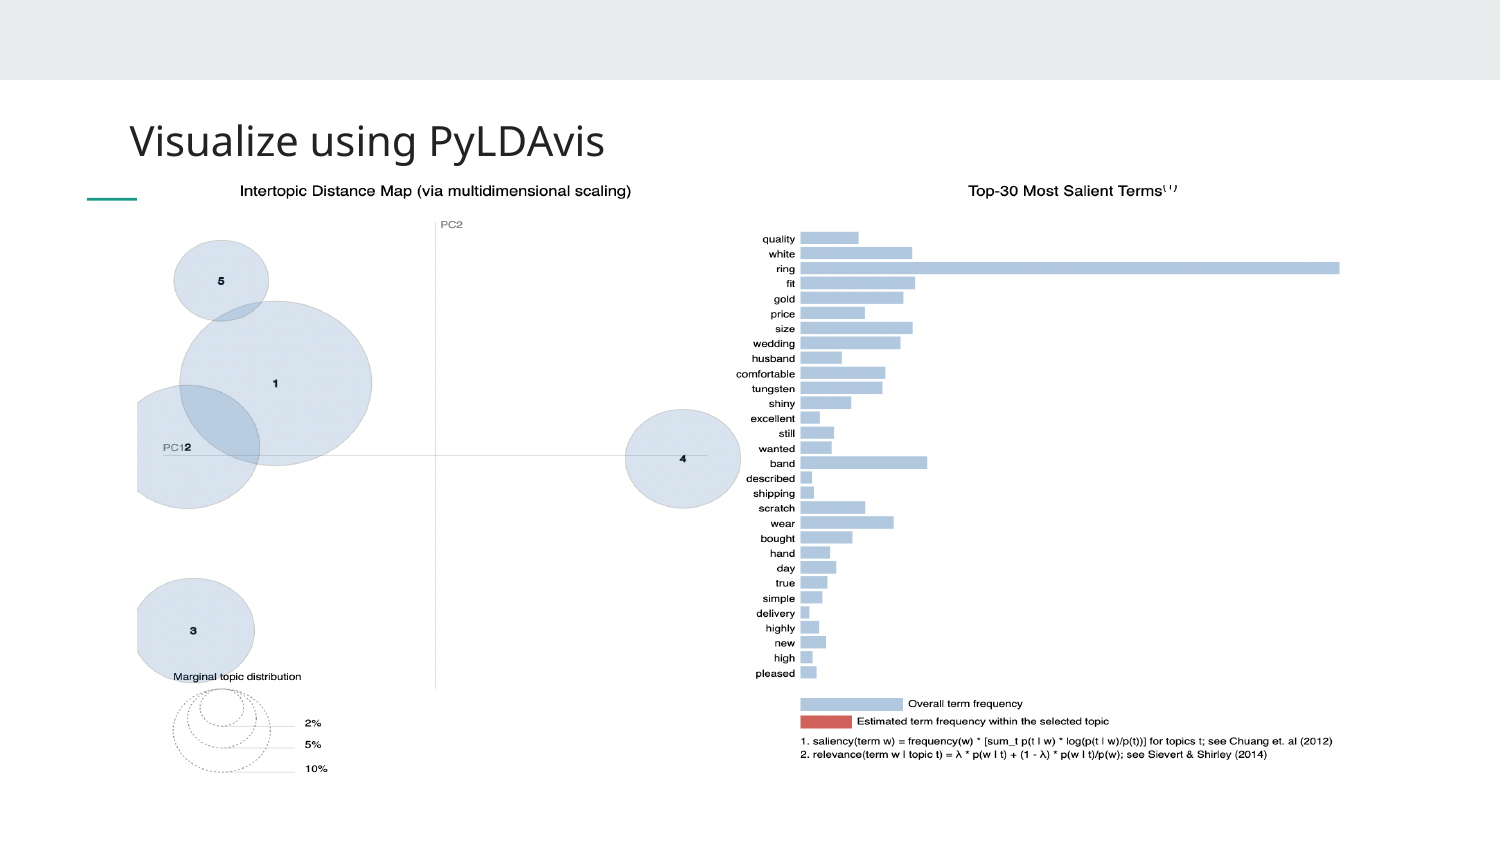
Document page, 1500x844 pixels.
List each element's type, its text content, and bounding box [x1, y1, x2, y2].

text_box Visualize using PyLDAvis [114, 92, 821, 180]
picture [137, 185, 1423, 807]
